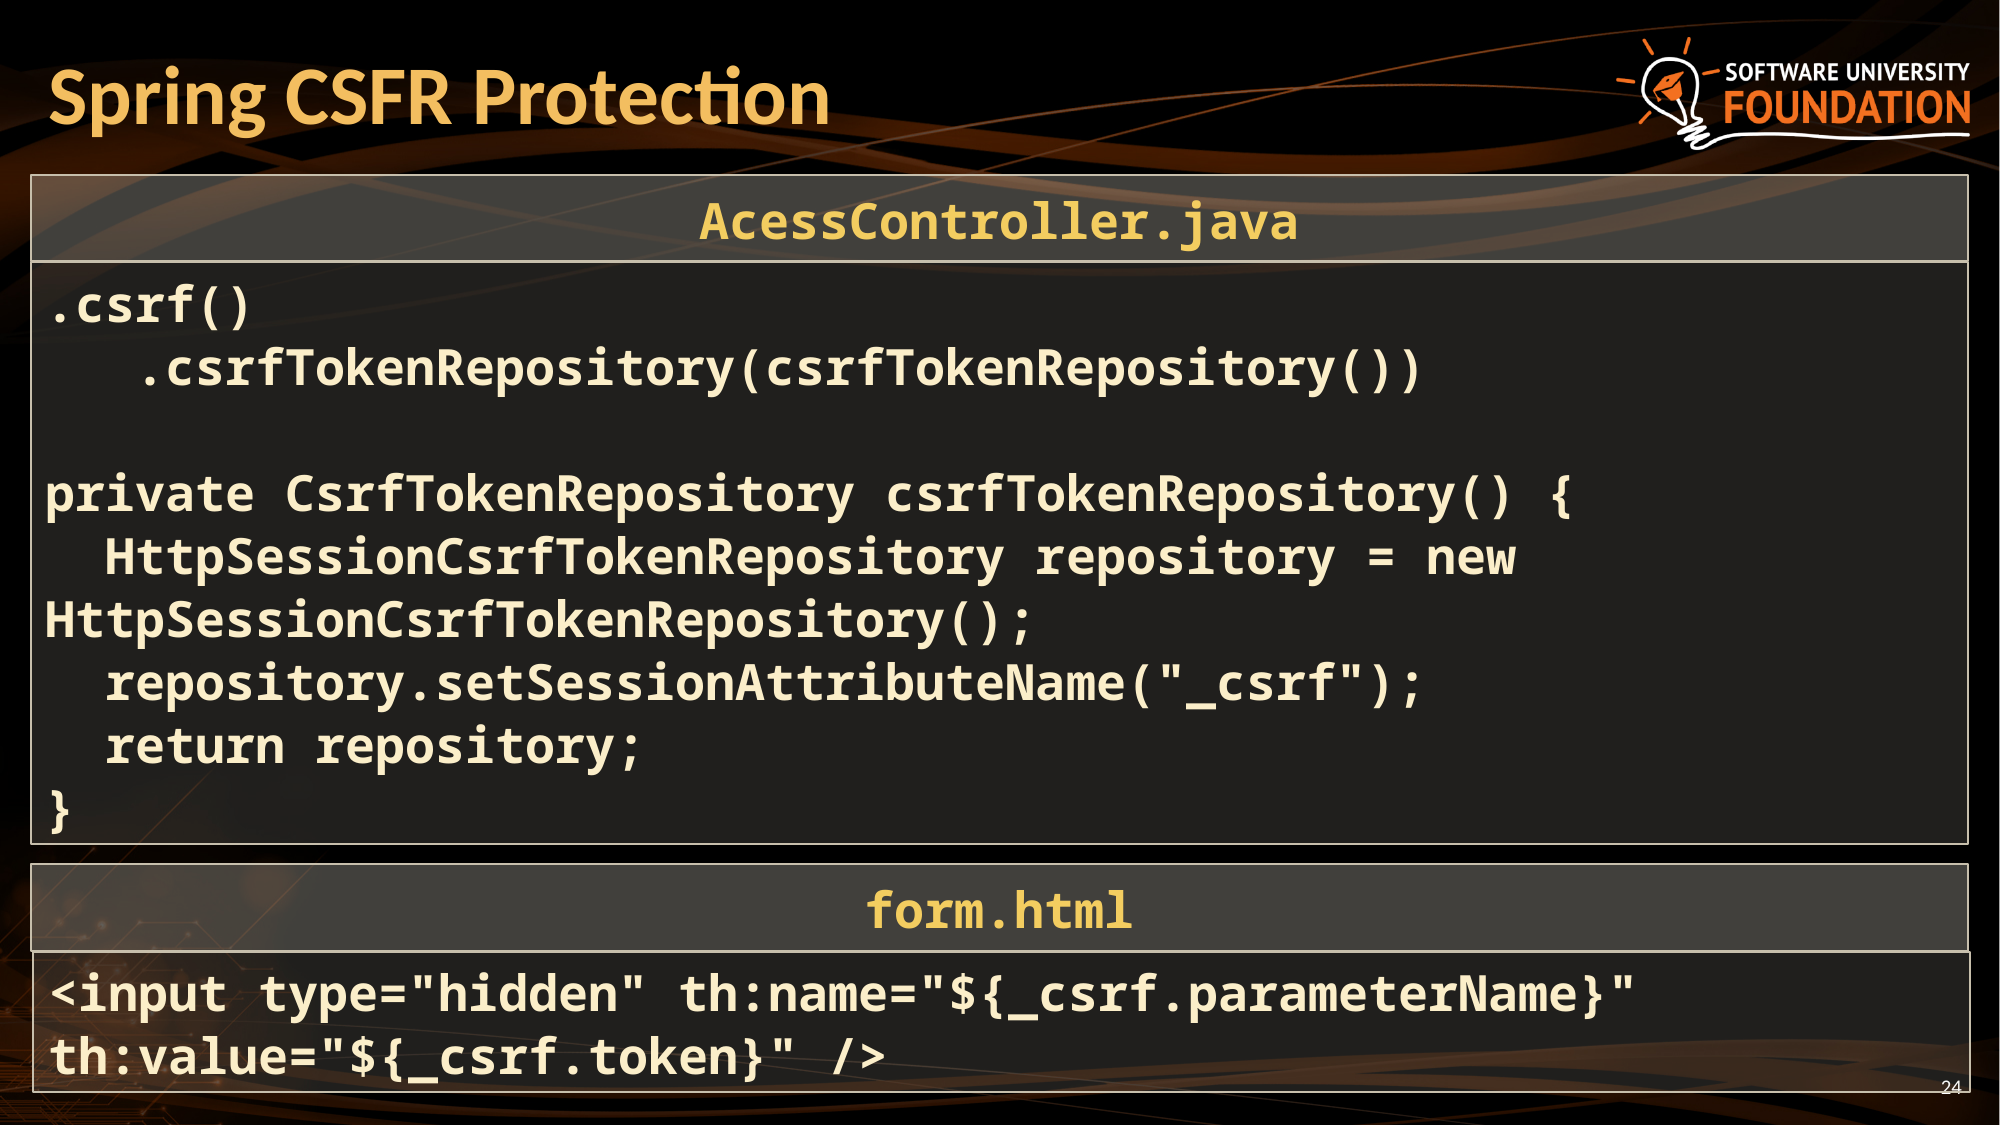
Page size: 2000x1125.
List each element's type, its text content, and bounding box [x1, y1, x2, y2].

text_box AcessController.java [30, 174, 1968, 262]
picture [0, 0, 2000, 1125]
slide_number 24 [1897, 1093, 1968, 1103]
title Spring CSFR Protection [30, 6, 1602, 174]
text_box <input type="hidden" th:name="${_csrf.parameterName}" th:value="${_csrf.token}" /> [33, 951, 1971, 1093]
text_box .csrf() .csrfTokenRepository(csrfTokenRepository()) private CsrfTokenRepository csrfTokenRepository() { HttpSessionCsrfTokenRepository repository = new HttpSessionCsrfTokenRepository(); repository.setSessionAttributeName("_csrf"); return repository; } [30, 262, 1968, 844]
text_box form.html [30, 864, 1968, 951]
